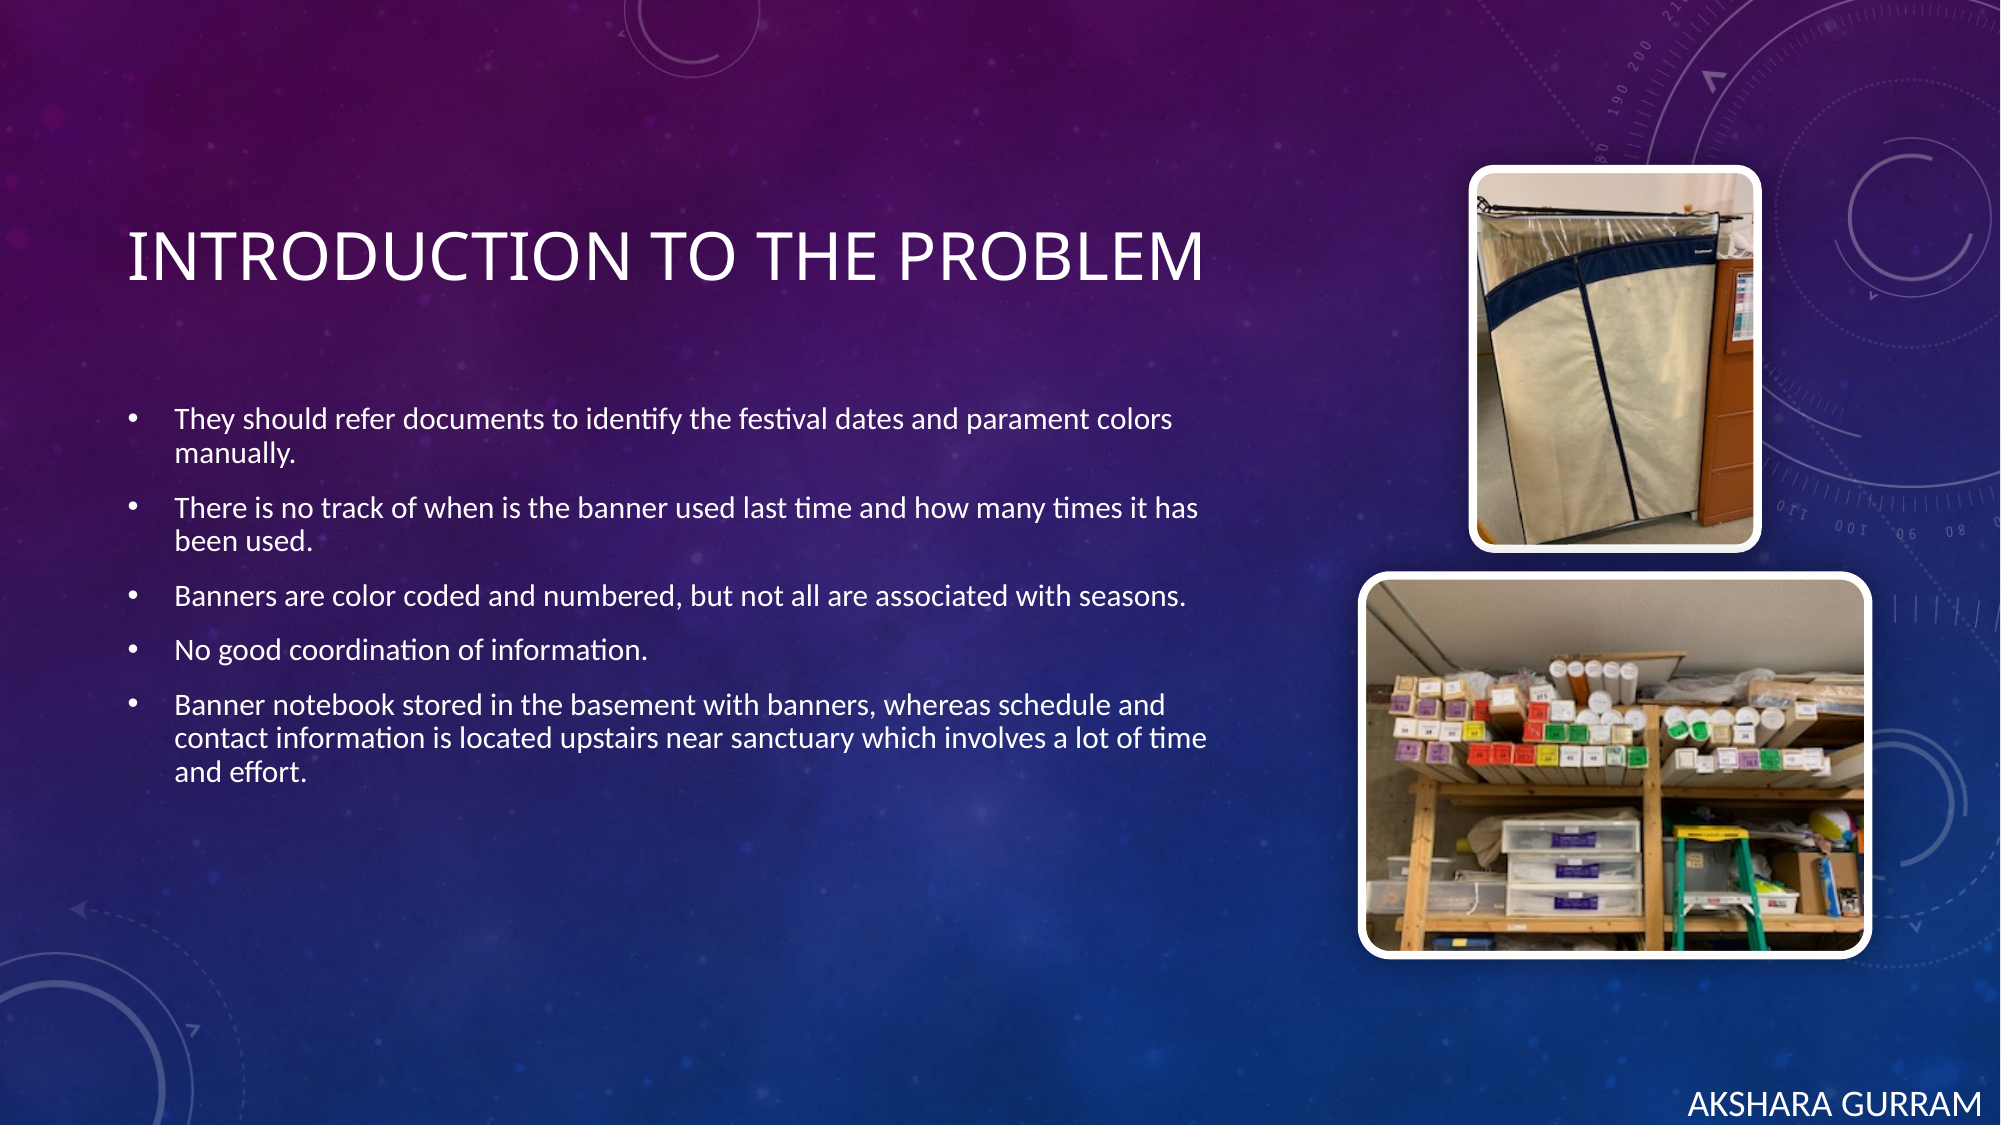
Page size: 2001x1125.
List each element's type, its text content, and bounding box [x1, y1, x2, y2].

title Introduction to the problem [112, 169, 1231, 339]
list They should refer documents to identify the festival dates and parament colors manually. There is no track of when is the banner used last time and how many times it has been used. Banners are color coded and numbered, but not all are associated with seasons. No good coordination of information. Banner notebook stored in the basement with banners, whereas schedule and contact information is located upstairs near sanctuary which involves a lot of time and effort. [112, 351, 1231, 950]
text_box AKSHARA GURRAM [1664, 1071, 1999, 1125]
picture [0, 0, 2001, 1125]
